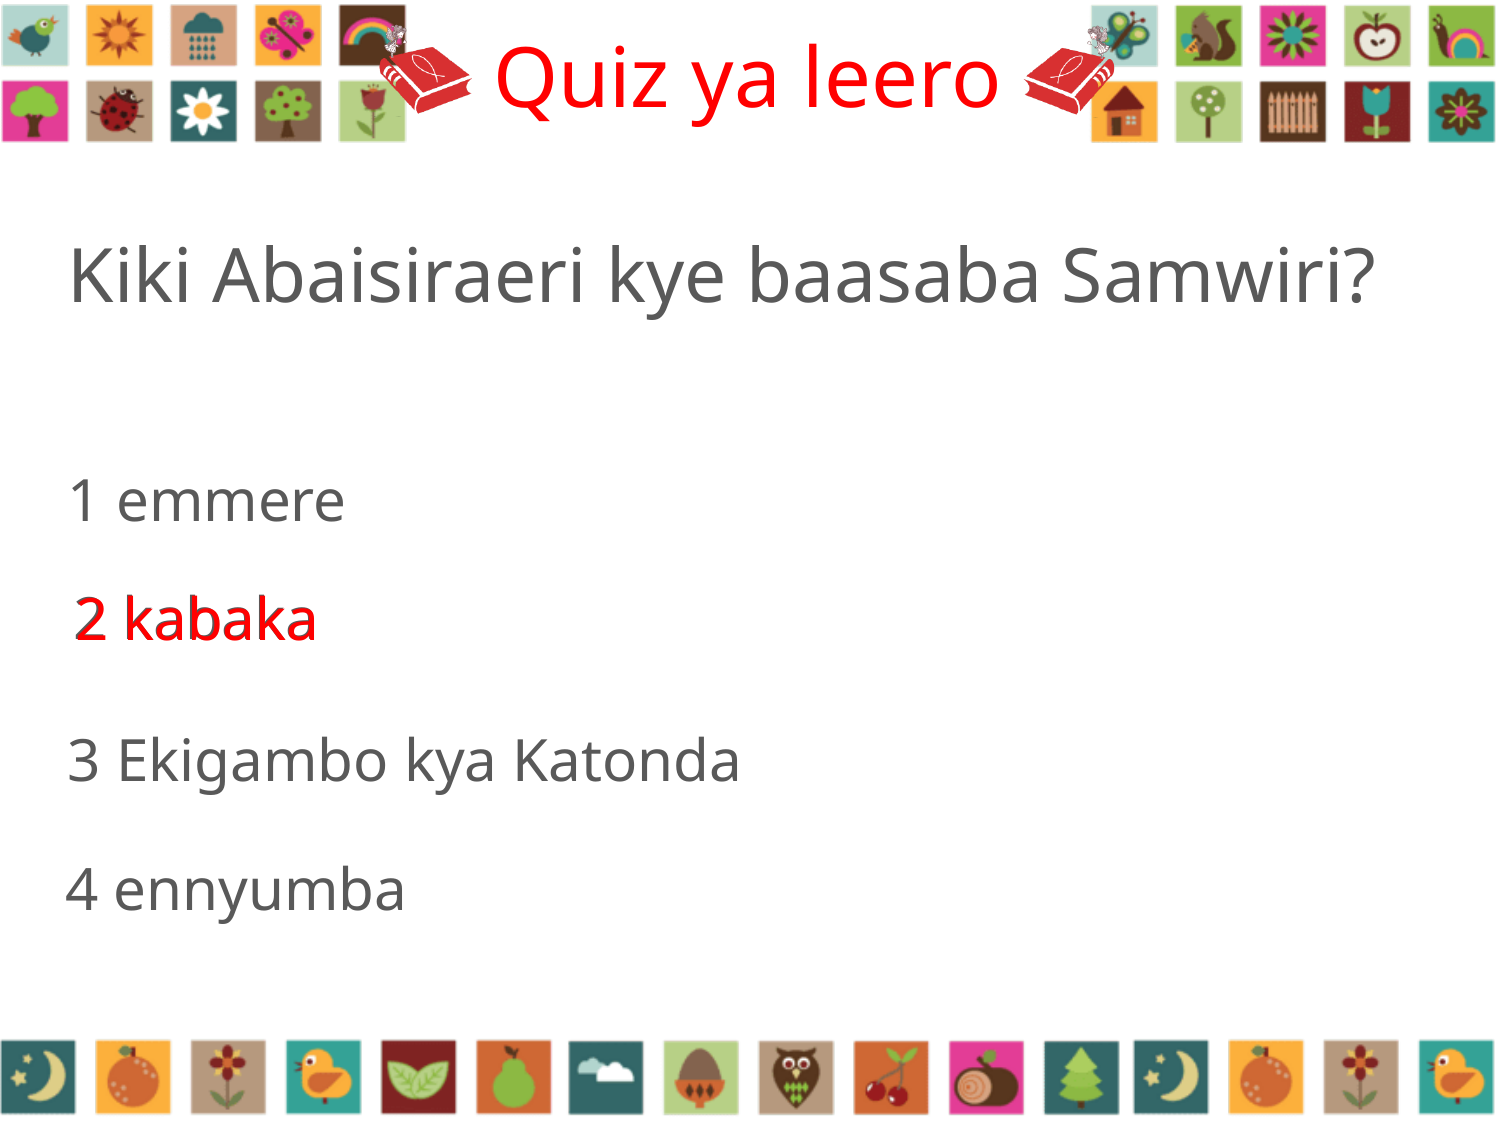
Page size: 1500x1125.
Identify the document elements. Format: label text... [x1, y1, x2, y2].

text_box Kiki Abaisiraeri kye baasaba Samwiri? [53, 219, 1436, 325]
text_box 1 emmere [53, 456, 1436, 541]
text_box 2 kabaka [60, 574, 1490, 660]
text_box 3 Ekigambo kya Katonda [53, 716, 1483, 801]
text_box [0, 1028, 1500, 1118]
text_box Quiz ya leero [425, 16, 1078, 131]
picture [0, 3, 504, 150]
text_box 4 ennyumba [50, 844, 1480, 930]
picture [992, 3, 1500, 150]
